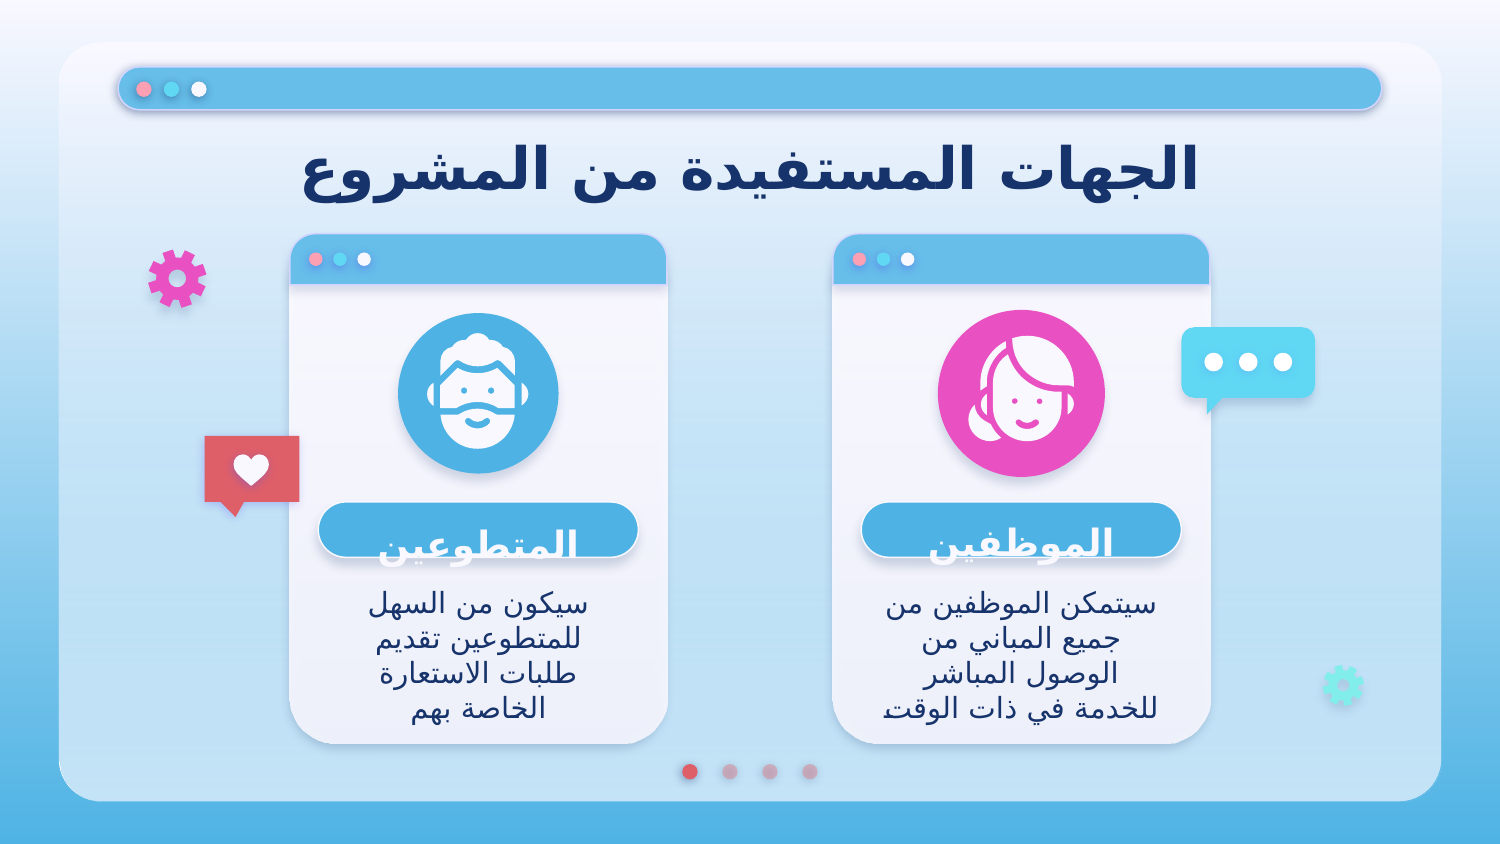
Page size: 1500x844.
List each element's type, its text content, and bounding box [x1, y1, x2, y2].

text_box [832, 233, 1211, 247]
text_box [937, 309, 1106, 478]
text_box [289, 713, 668, 744]
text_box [832, 713, 1211, 744]
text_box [289, 233, 668, 247]
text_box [1181, 326, 1316, 415]
title الجهات المستفيدة من المشروع [118, 113, 1382, 208]
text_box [397, 312, 559, 474]
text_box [204, 435, 300, 502]
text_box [147, 249, 1365, 707]
